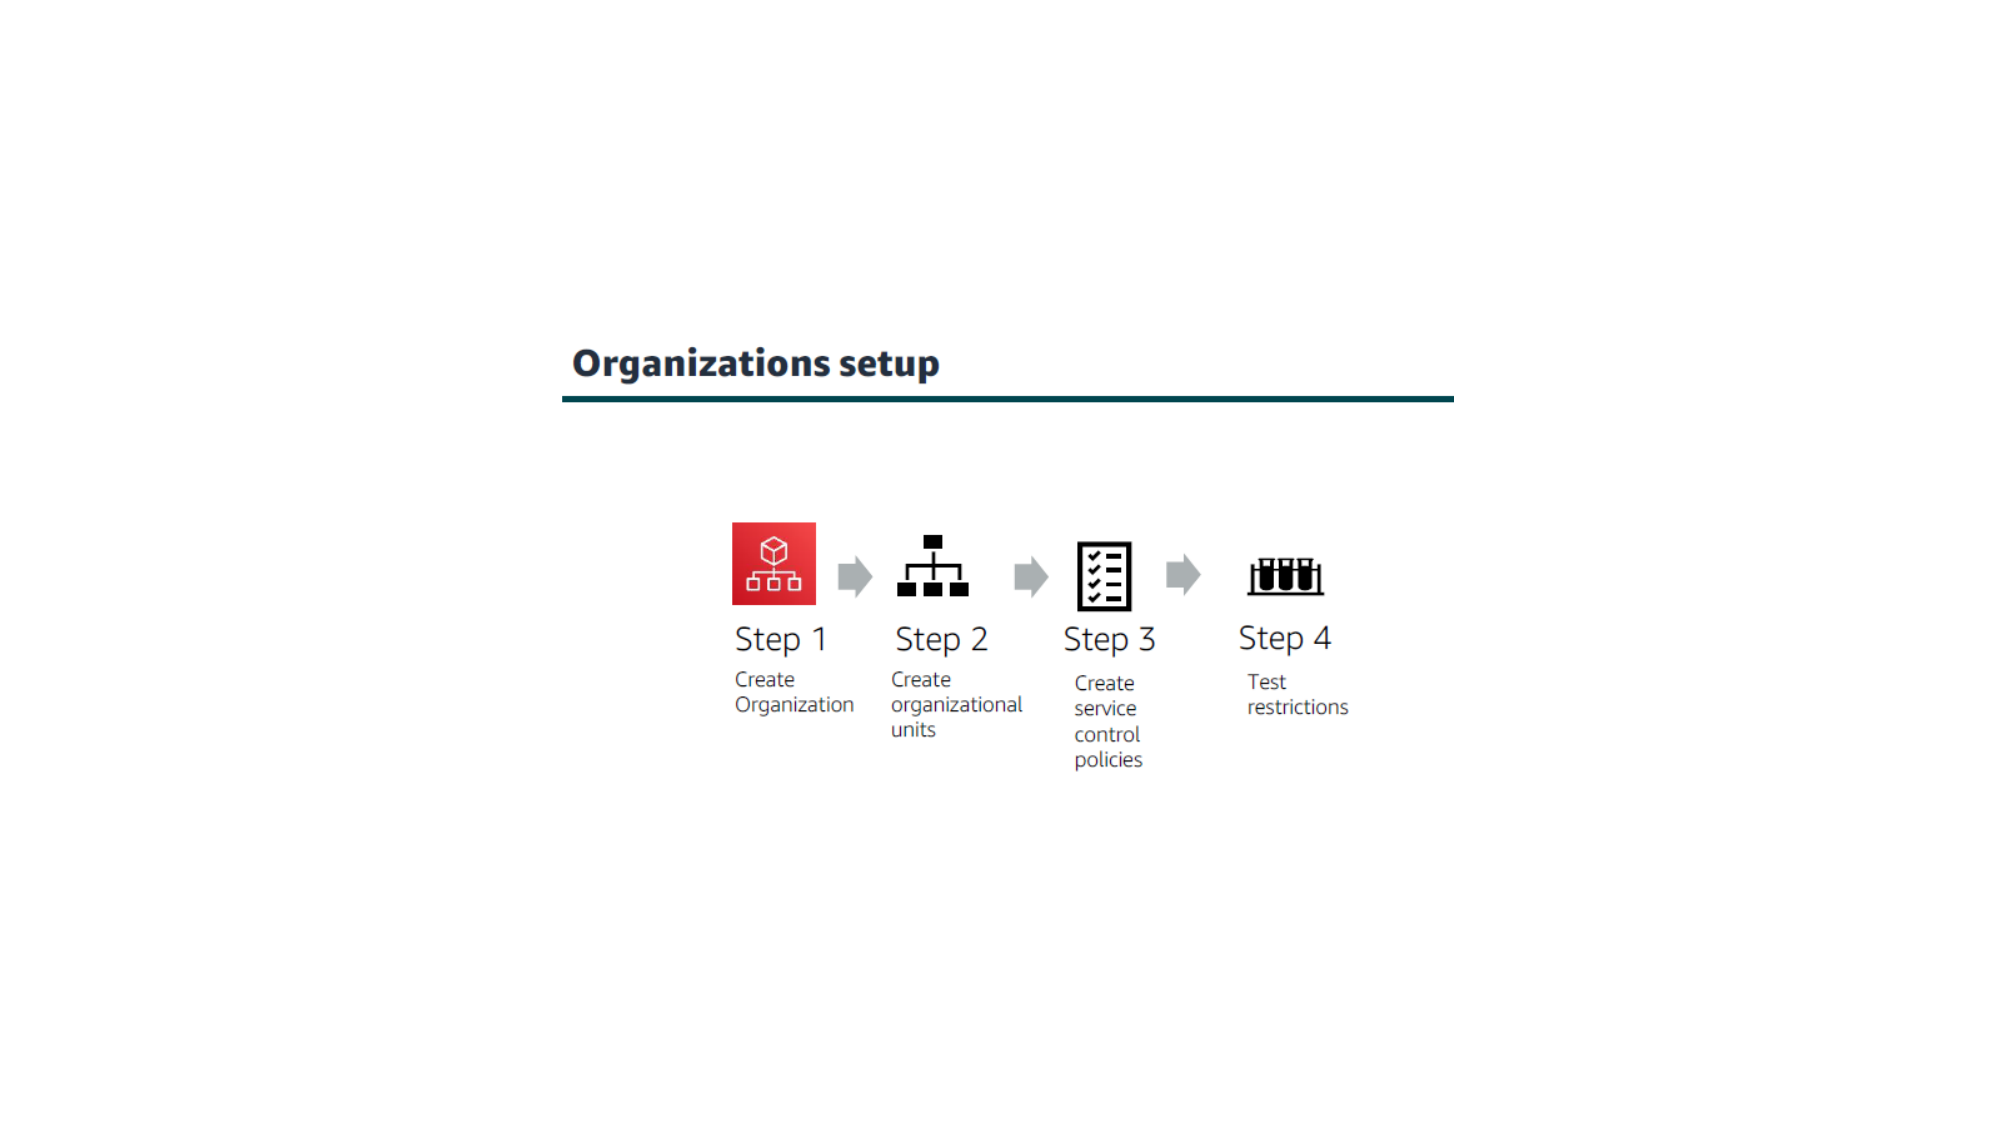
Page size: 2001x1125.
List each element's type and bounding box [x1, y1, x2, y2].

picture [545, 316, 1454, 809]
